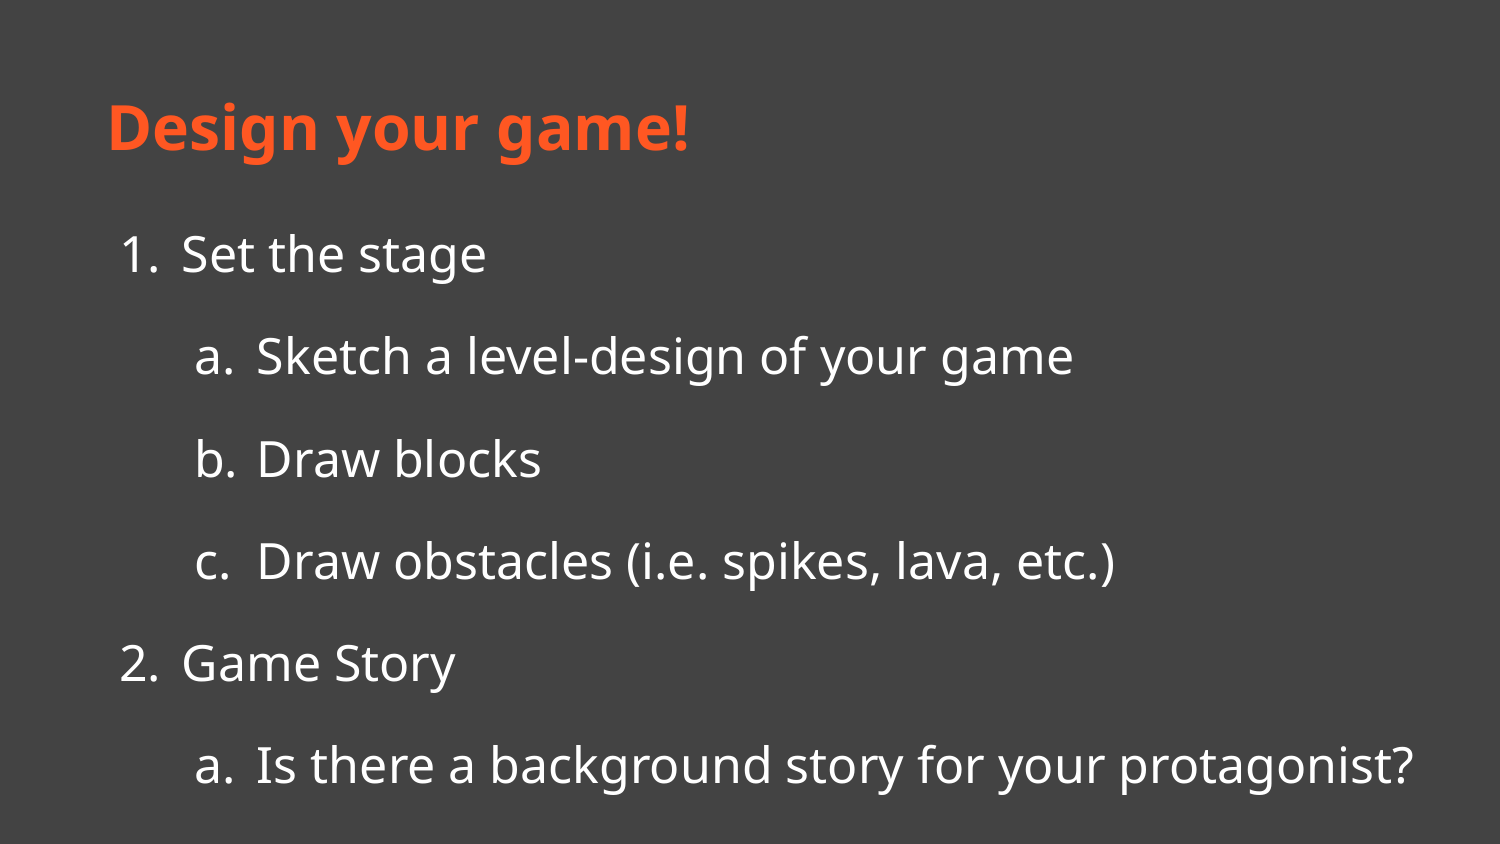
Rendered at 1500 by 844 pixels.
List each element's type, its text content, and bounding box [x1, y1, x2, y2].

title Design your game! [91, 72, 1490, 167]
list Set the stage Sketch a level-design of your game Draw blocks Draw obstacles (i.e. spikes, lava, etc.) Game Story Is there a background story for your protagonist? Is there even a protagonist? Keep in mind your design thinking statements [91, 198, 1490, 844]
